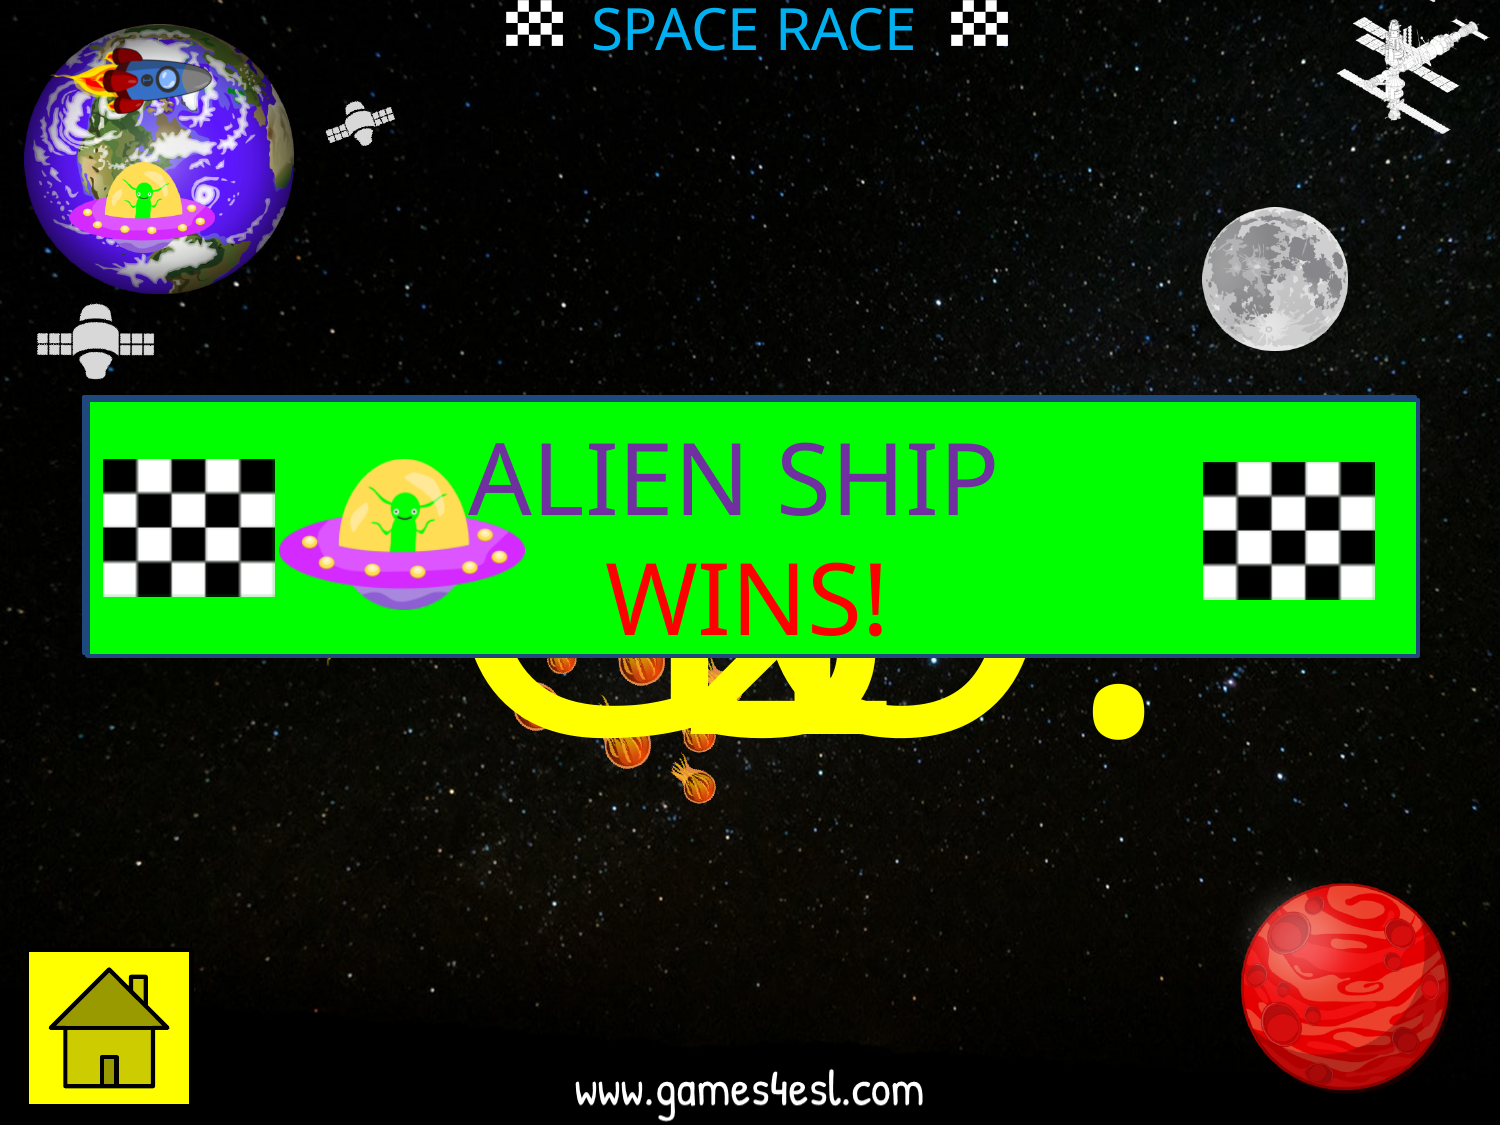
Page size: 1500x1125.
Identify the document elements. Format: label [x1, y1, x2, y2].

text_box [87, 399, 1419, 666]
text_box [83, 396, 1415, 402]
picture [0, 0, 1500, 1125]
